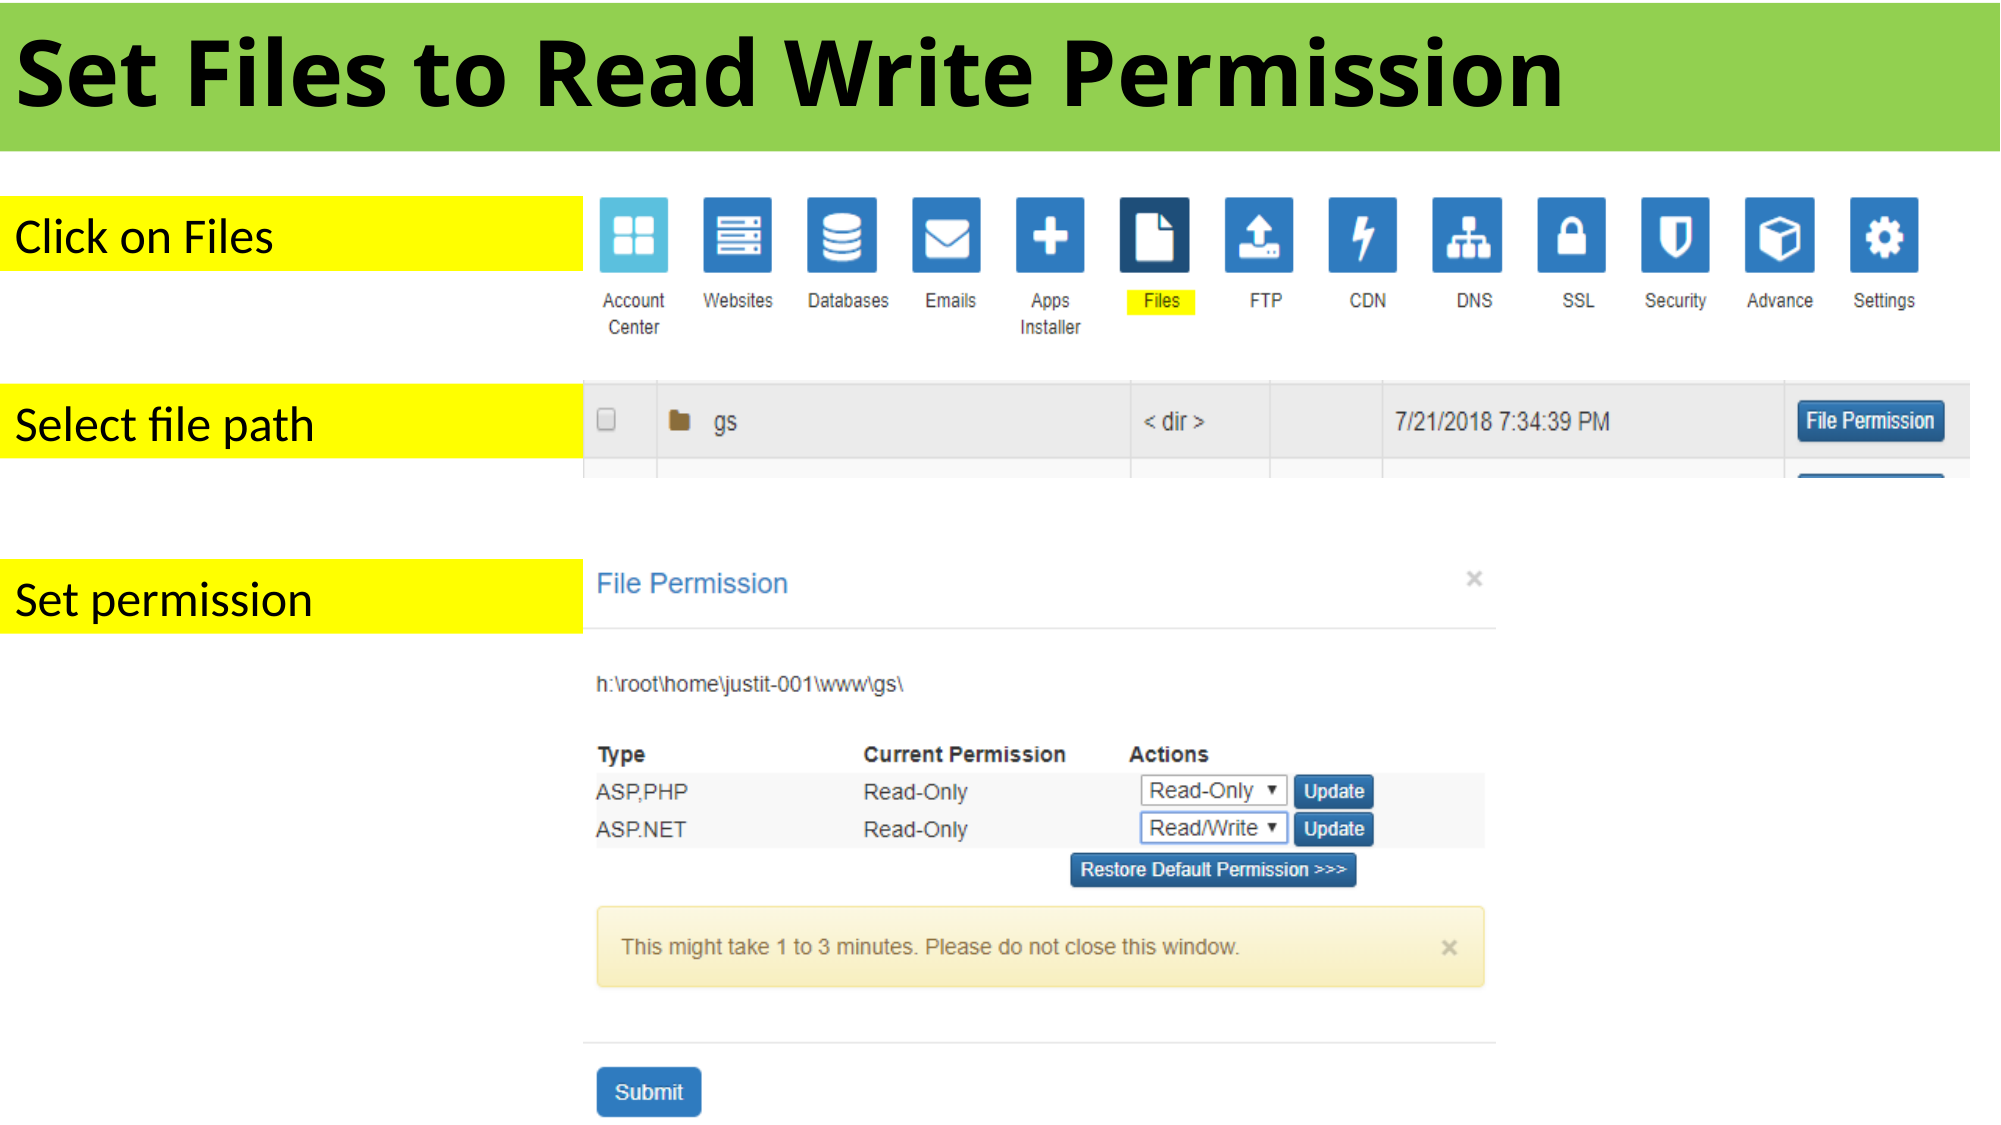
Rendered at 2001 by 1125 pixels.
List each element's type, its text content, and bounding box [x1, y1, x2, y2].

text_box Select file path [0, 383, 583, 459]
picture [583, 559, 1496, 1122]
title Set Files to Read Write Permission [0, 2, 2000, 152]
text_box Set permission [0, 559, 583, 634]
picture [583, 380, 1970, 478]
picture [583, 171, 1957, 354]
text_box Click on Files [0, 196, 583, 271]
